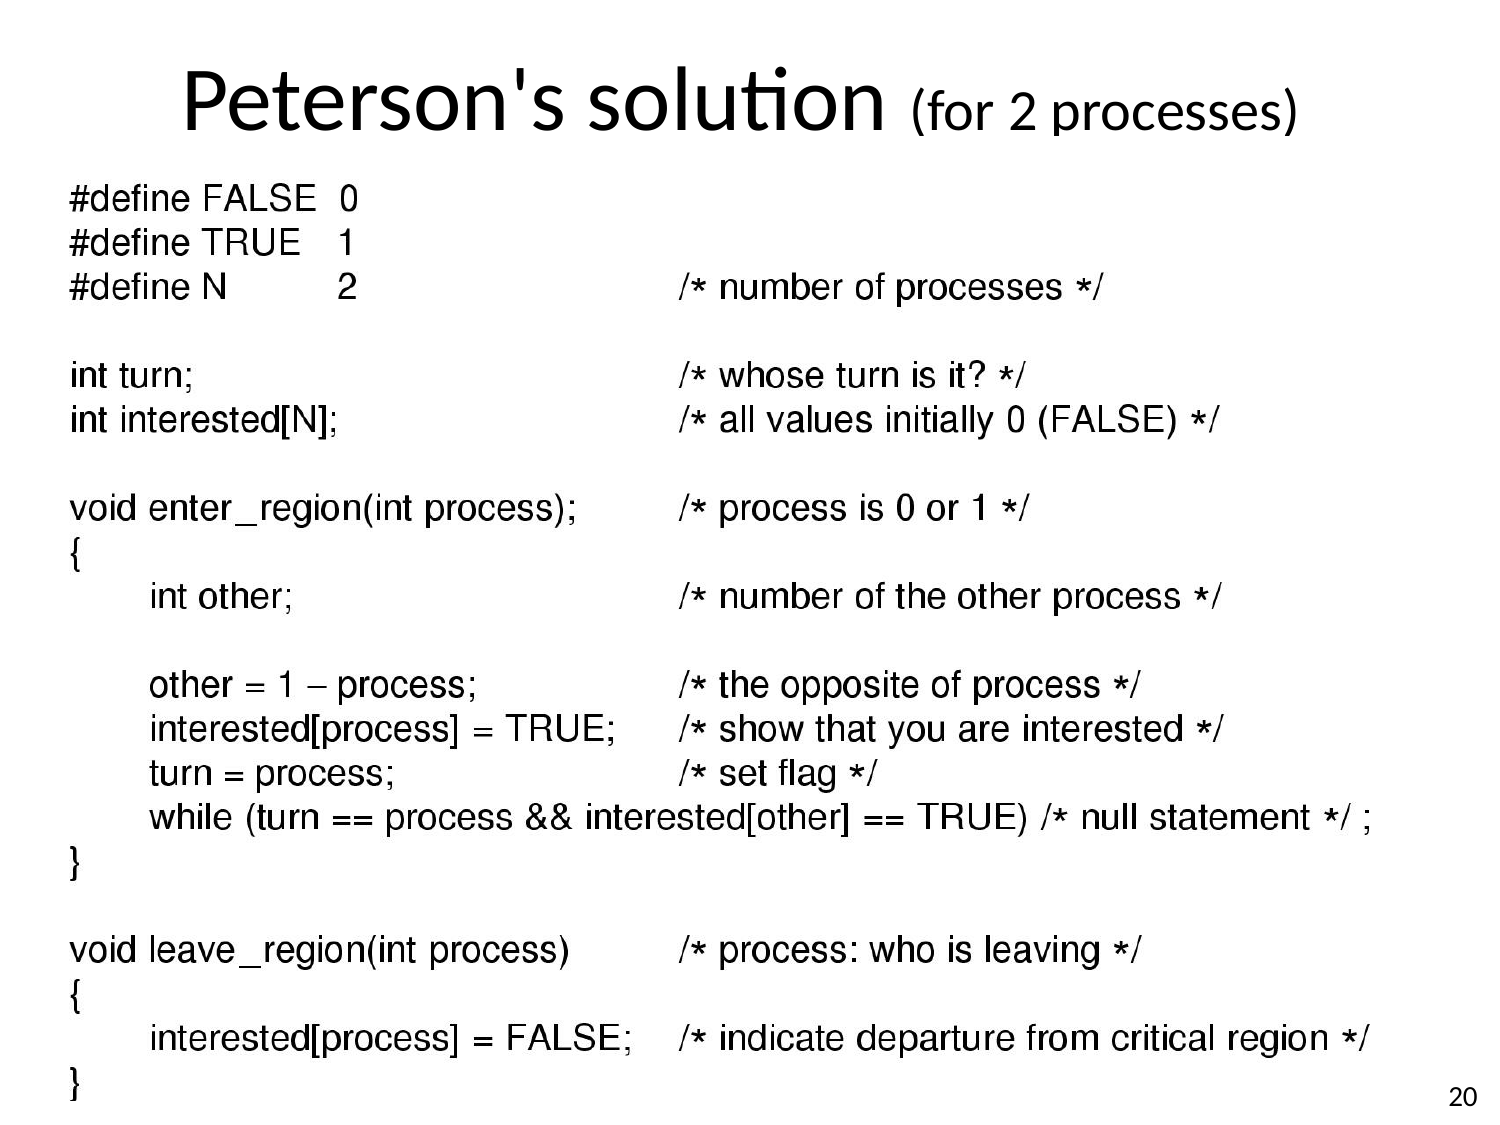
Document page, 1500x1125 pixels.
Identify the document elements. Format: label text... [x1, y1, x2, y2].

slide_number ‹#› [1439, 761, 1486, 1125]
title Peterson's solution (for 2 processes) [46, 0, 1435, 188]
picture [69, 136, 1372, 1101]
